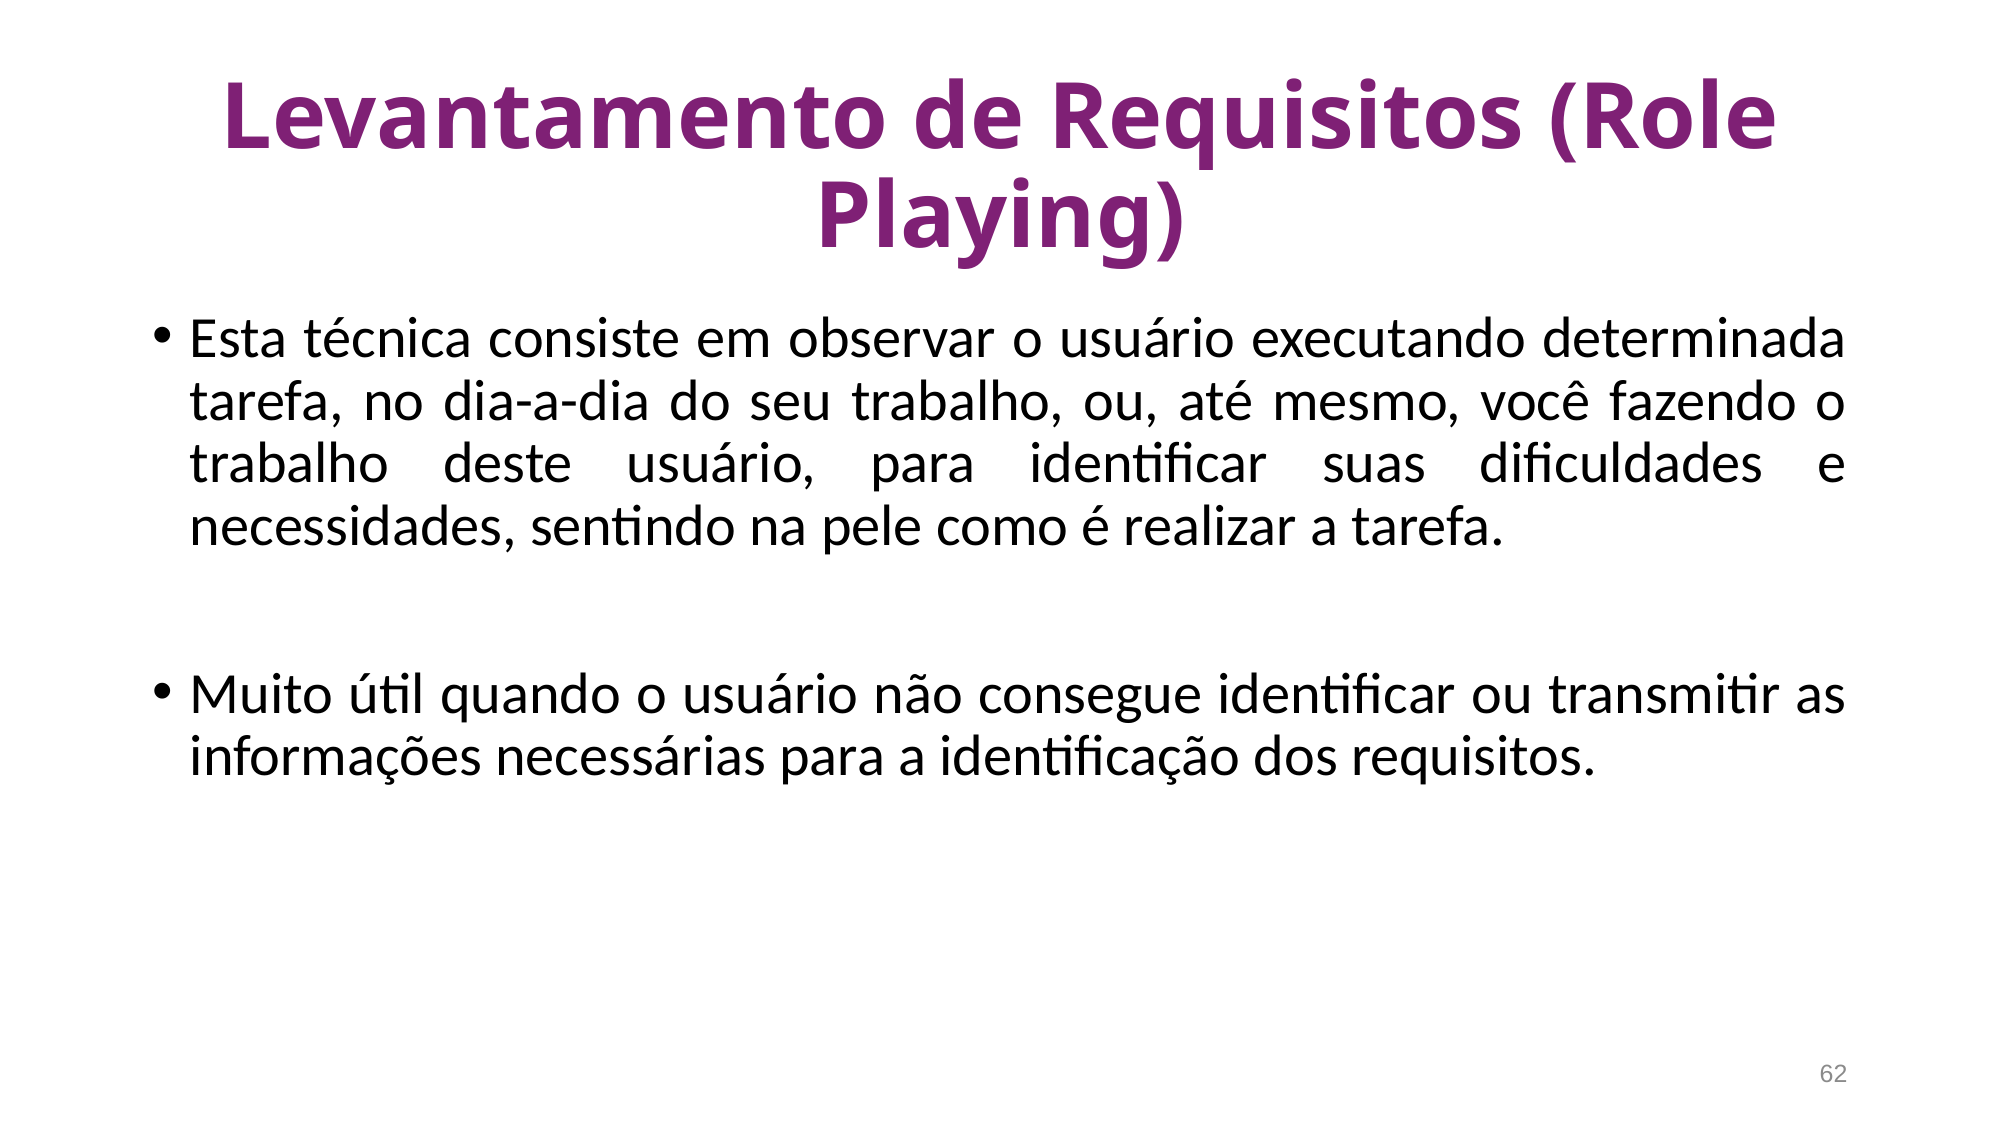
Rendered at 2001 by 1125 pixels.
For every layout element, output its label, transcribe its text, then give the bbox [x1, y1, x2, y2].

list Esta técnica consiste em observar o usuário executando determinada tarefa, no dia-a-dia do seu trabalho, ou, até mesmo, você fazendo o trabalho deste usuário, para identificar suas dificuldades e necessidades, sentindo na pele como é realizar a tarefa. Muito útil quando o usuário não consegue identificar ou transmitir as informações necessárias para a identificação dos requisitos. [137, 299, 1863, 1014]
slide_number 62 [1412, 1042, 1863, 1103]
title Levantamento de Requisitos (Role Playing) [137, 59, 1863, 278]
